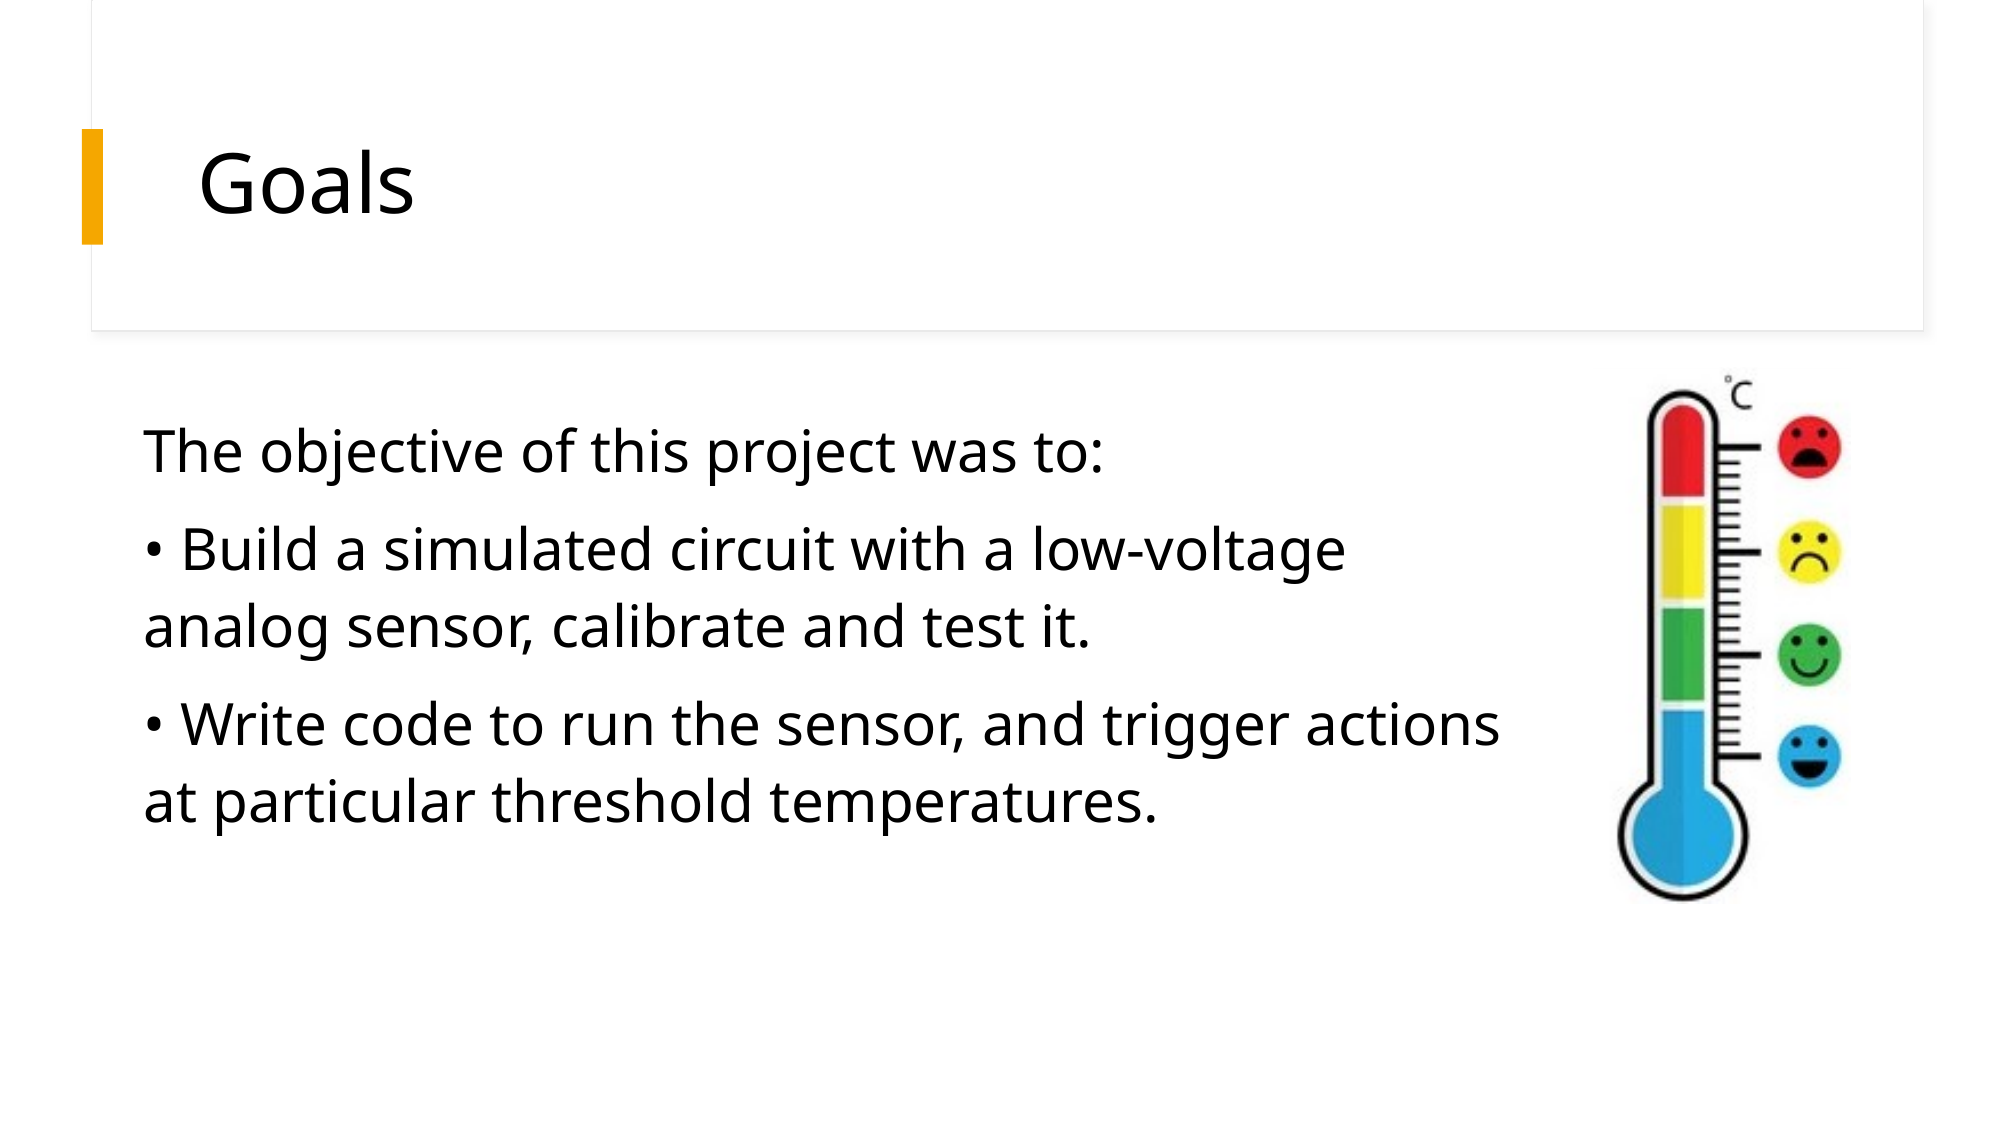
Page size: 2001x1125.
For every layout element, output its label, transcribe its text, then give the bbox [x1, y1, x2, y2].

title Goals [183, 90, 1851, 284]
picture [1593, 367, 1851, 904]
list The objective of this project was to: • Build a simulated circuit with a low-voltage analog sensor, calibrate and test it. • Write code to run the sensor, and trigger actions at particular threshold temperatures. [128, 399, 1542, 949]
